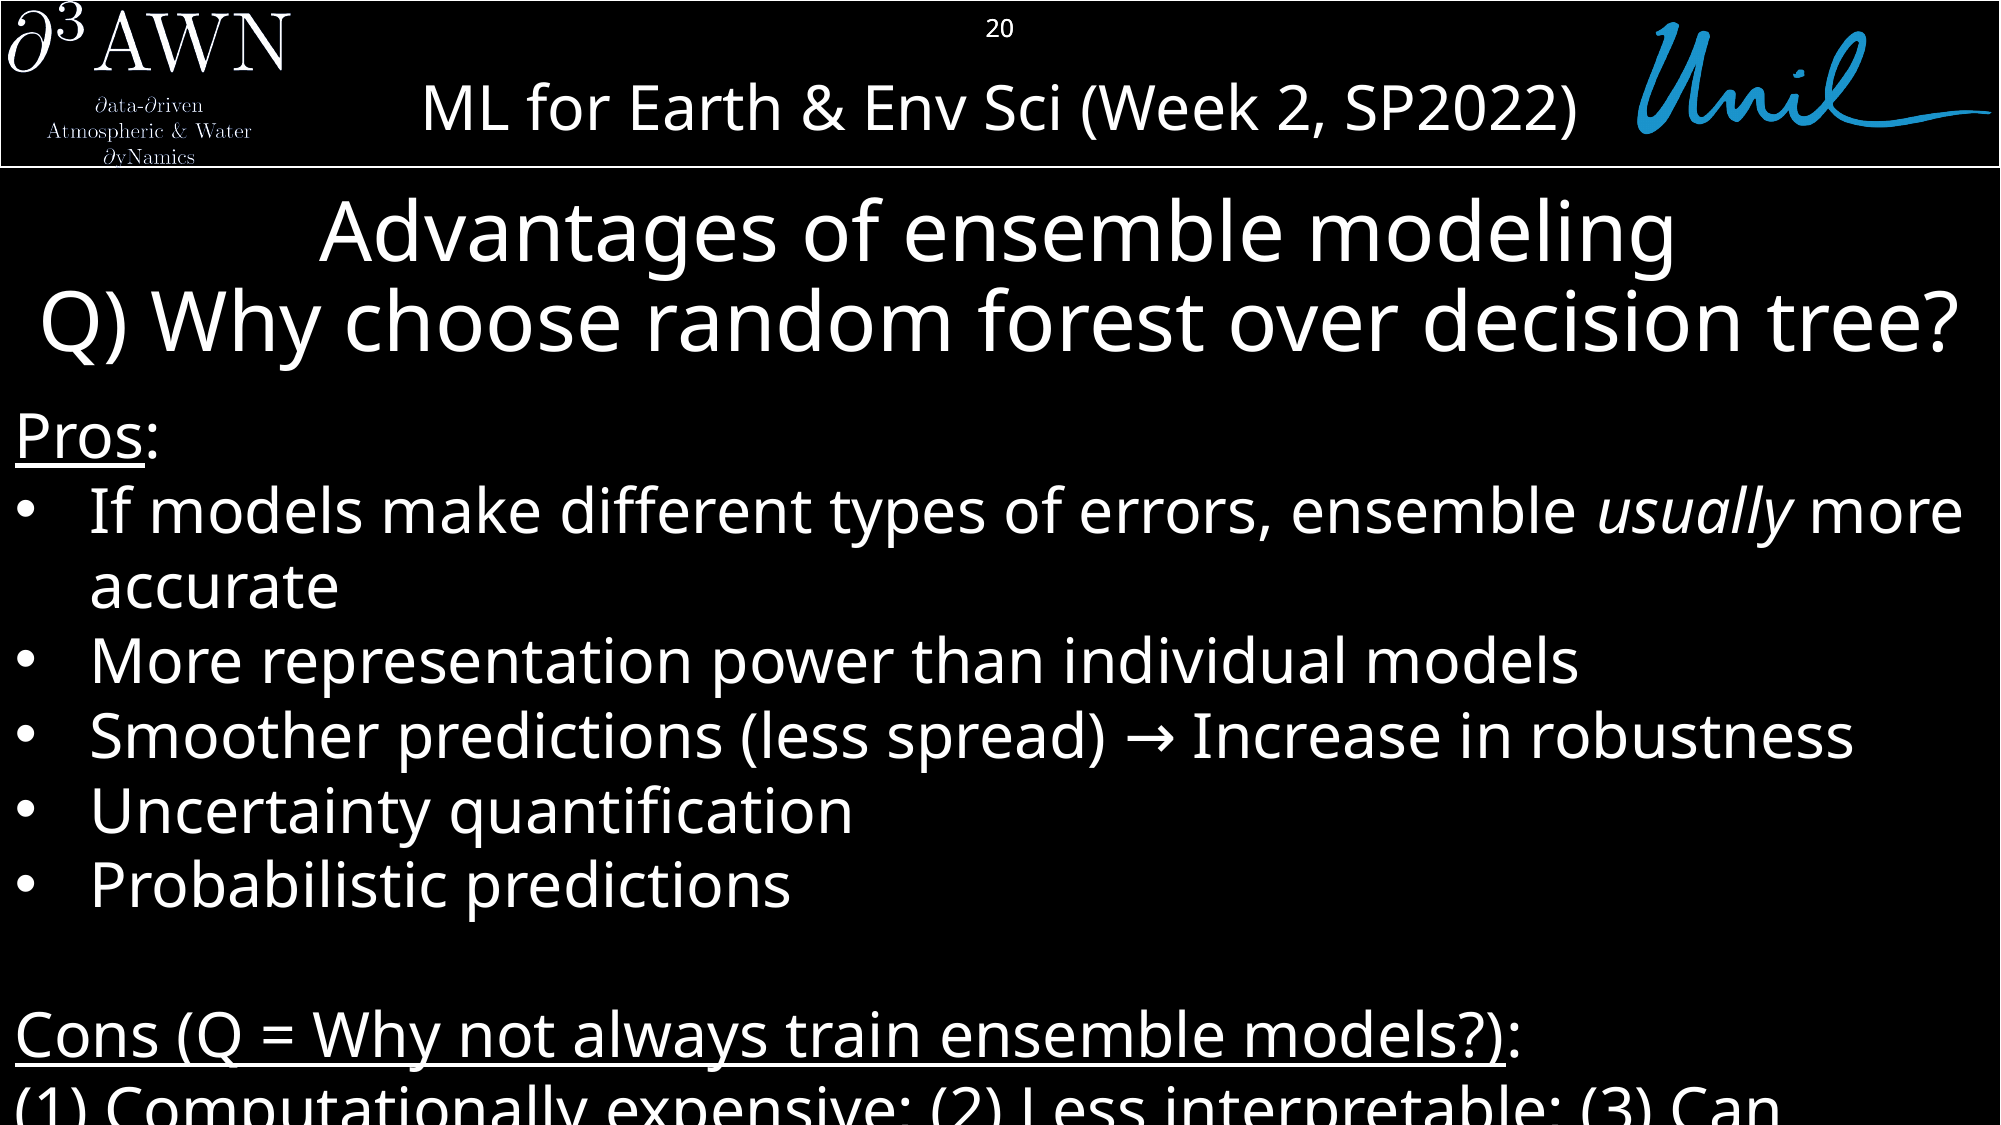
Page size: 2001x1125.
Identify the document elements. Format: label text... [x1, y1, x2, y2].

slide_number 20 [774, 0, 1225, 60]
picture [1609, 22, 2000, 145]
picture [0, 0, 298, 168]
text_box Pros: If models make different types of errors, ensemble usually more accurate More representation power than individual models Smoother predictions (less spread) → Increase in robustness Uncertainty quantification Probabilistic predictions Cons (Q = Why not always train ensemble models?): (1) Computationally expensive; (2) Less interpretable; (3) Can increase bias [0, 388, 2000, 1125]
title Advantages of ensemble modeling Q) Why choose random forest over decision tree? [0, 171, 2000, 388]
